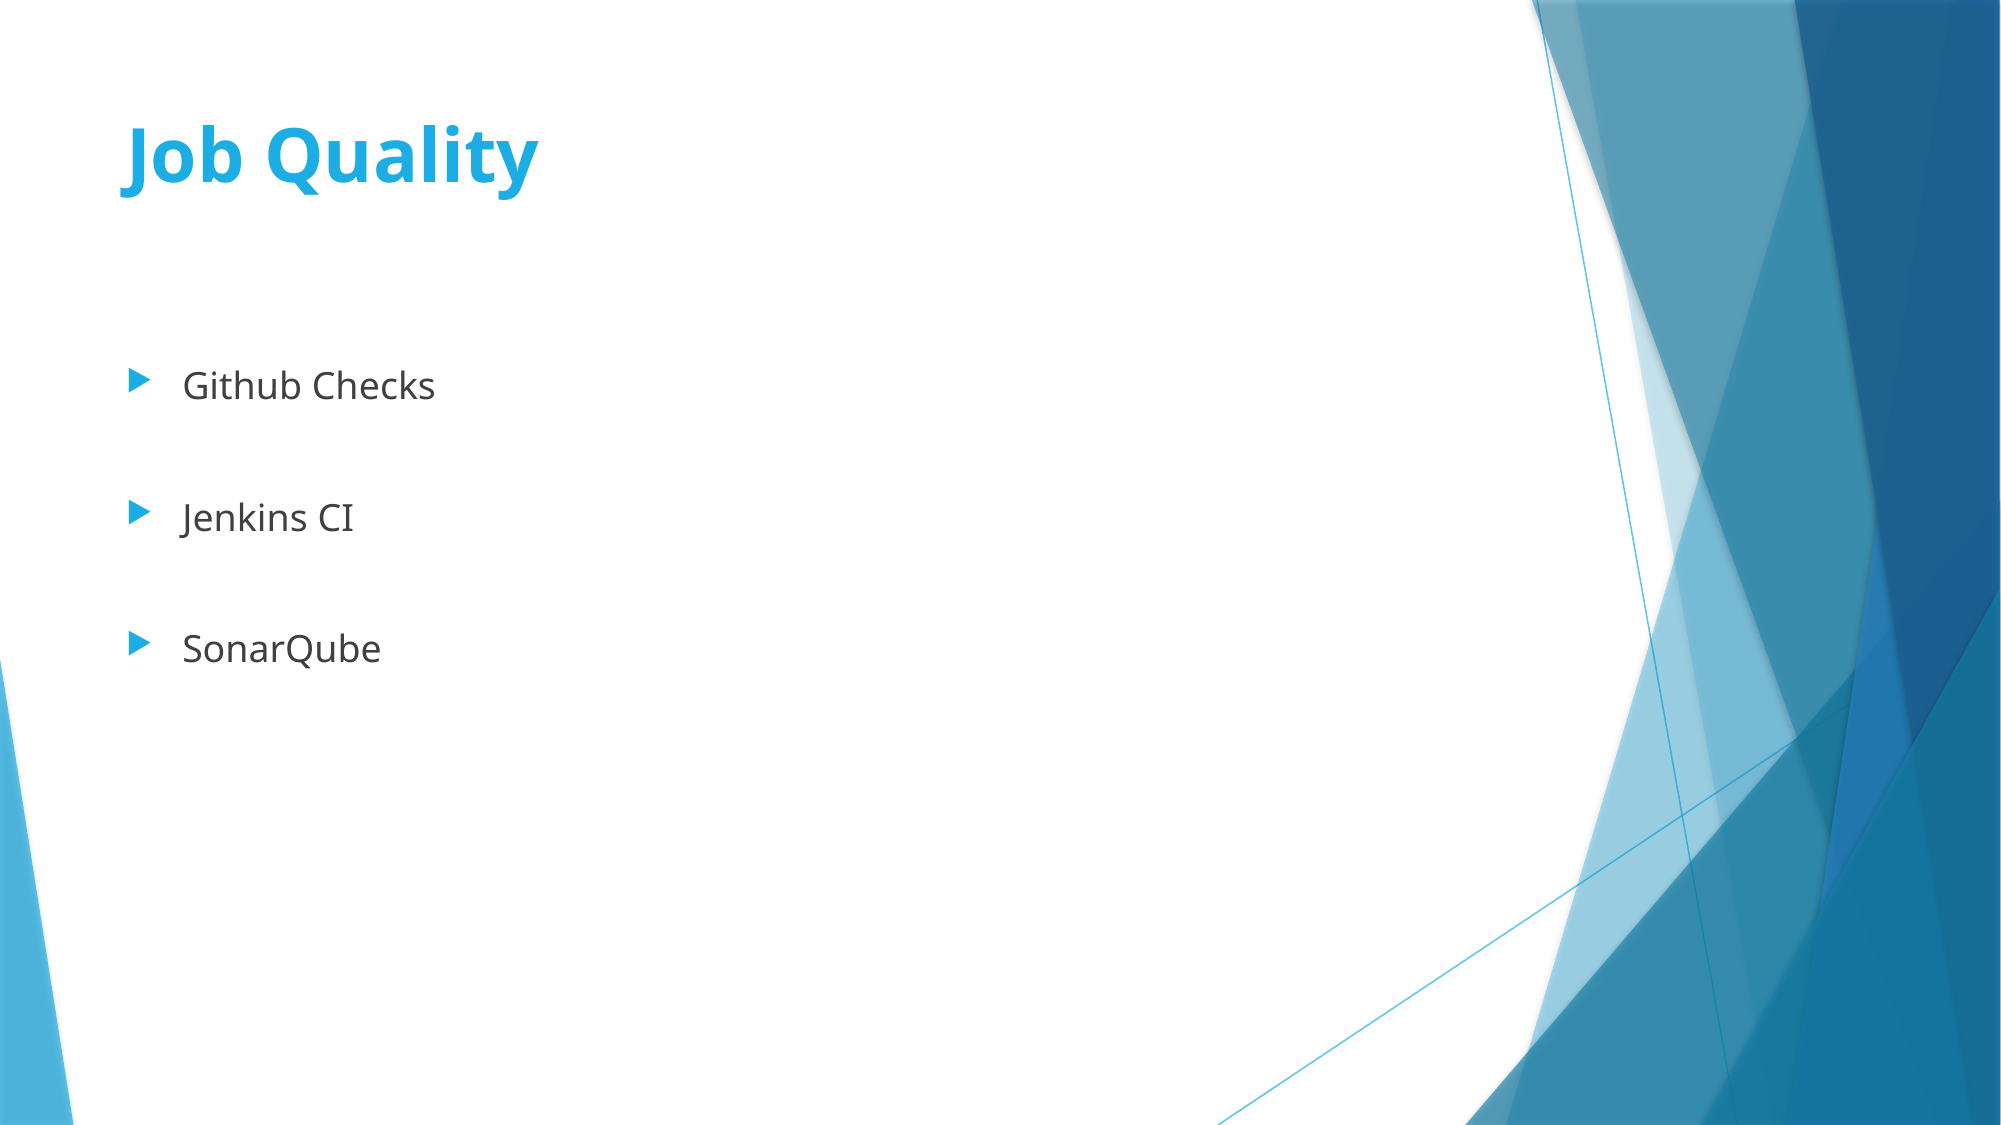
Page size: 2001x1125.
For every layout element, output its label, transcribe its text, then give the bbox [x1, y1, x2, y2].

title Job Quality [111, 99, 1522, 317]
list Github Checks Jenkins CI SonarQube [111, 354, 1522, 992]
